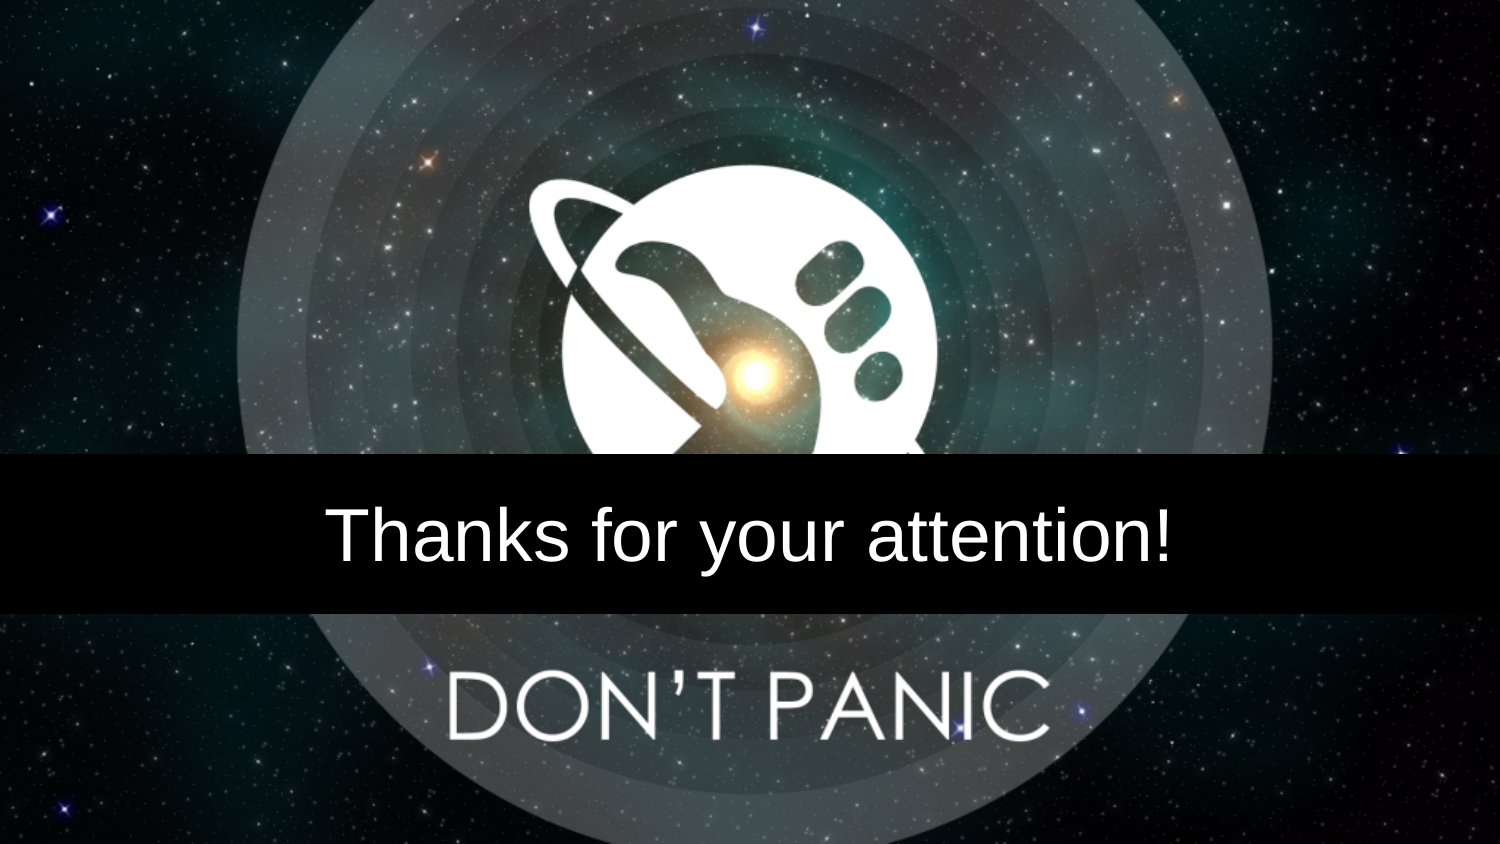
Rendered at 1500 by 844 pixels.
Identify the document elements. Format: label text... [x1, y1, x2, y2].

title Thanks for your attention! [0, 463, 1500, 614]
picture [0, 0, 1500, 454]
picture [0, 614, 1500, 844]
